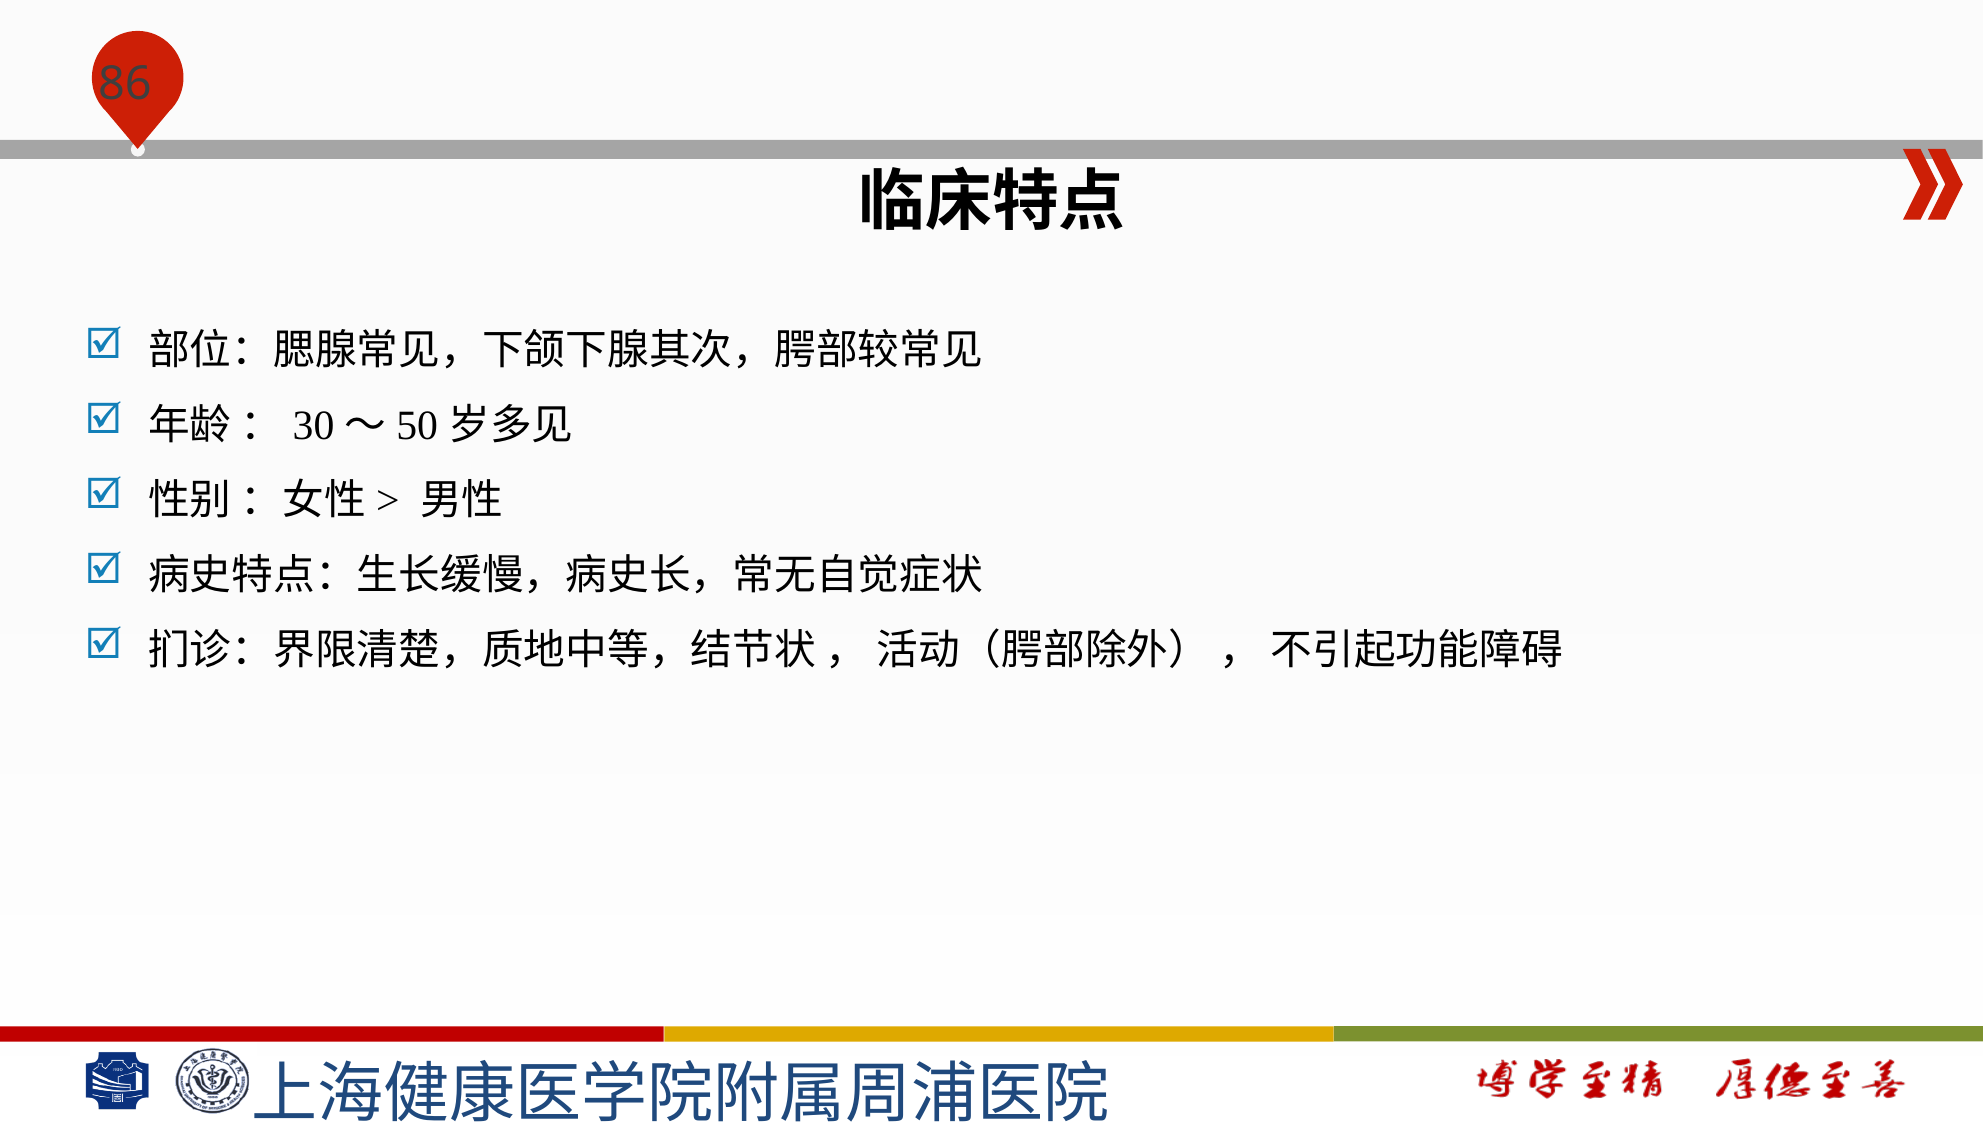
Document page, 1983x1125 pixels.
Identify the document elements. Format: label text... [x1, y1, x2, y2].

picture [1445, 1043, 1939, 1124]
text_box 部位：腮腺常见，下颌下腺其次，腭部较常见 年龄 ：30～50岁多见 性别 ：女性> 男性 病史特点：生长缓慢，病史长，常无自觉症状 扪诊：界限清楚，质地中等，结节状 ， 活动（腭部除外） ， 不引起功能障碍 [70, 290, 1913, 681]
picture [70, 1042, 258, 1121]
text_box 临床特点 [843, 150, 1141, 246]
text_box [46, 7, 650, 80]
